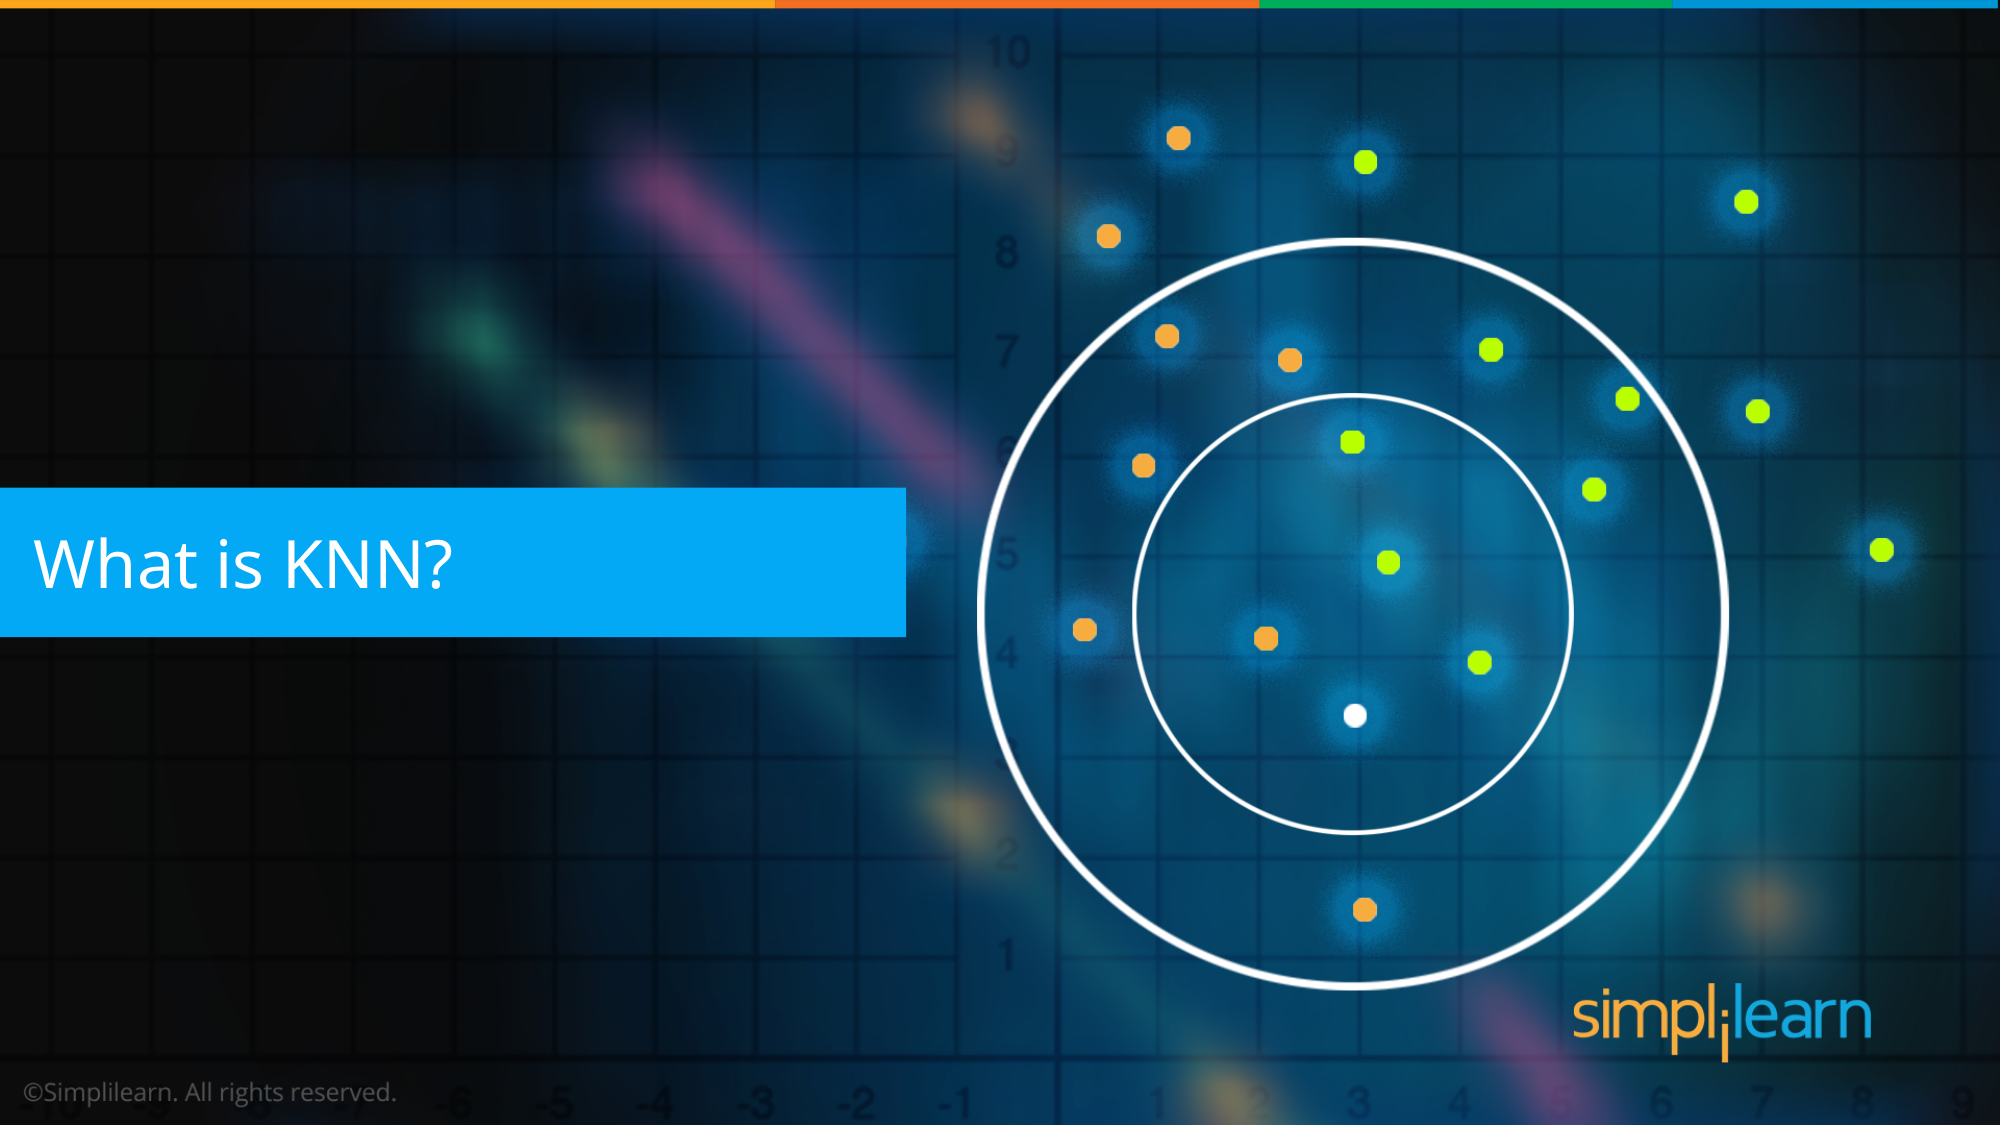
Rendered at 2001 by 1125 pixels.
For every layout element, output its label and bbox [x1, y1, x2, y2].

text_box [0, 487, 907, 638]
picture [0, 0, 2000, 1125]
